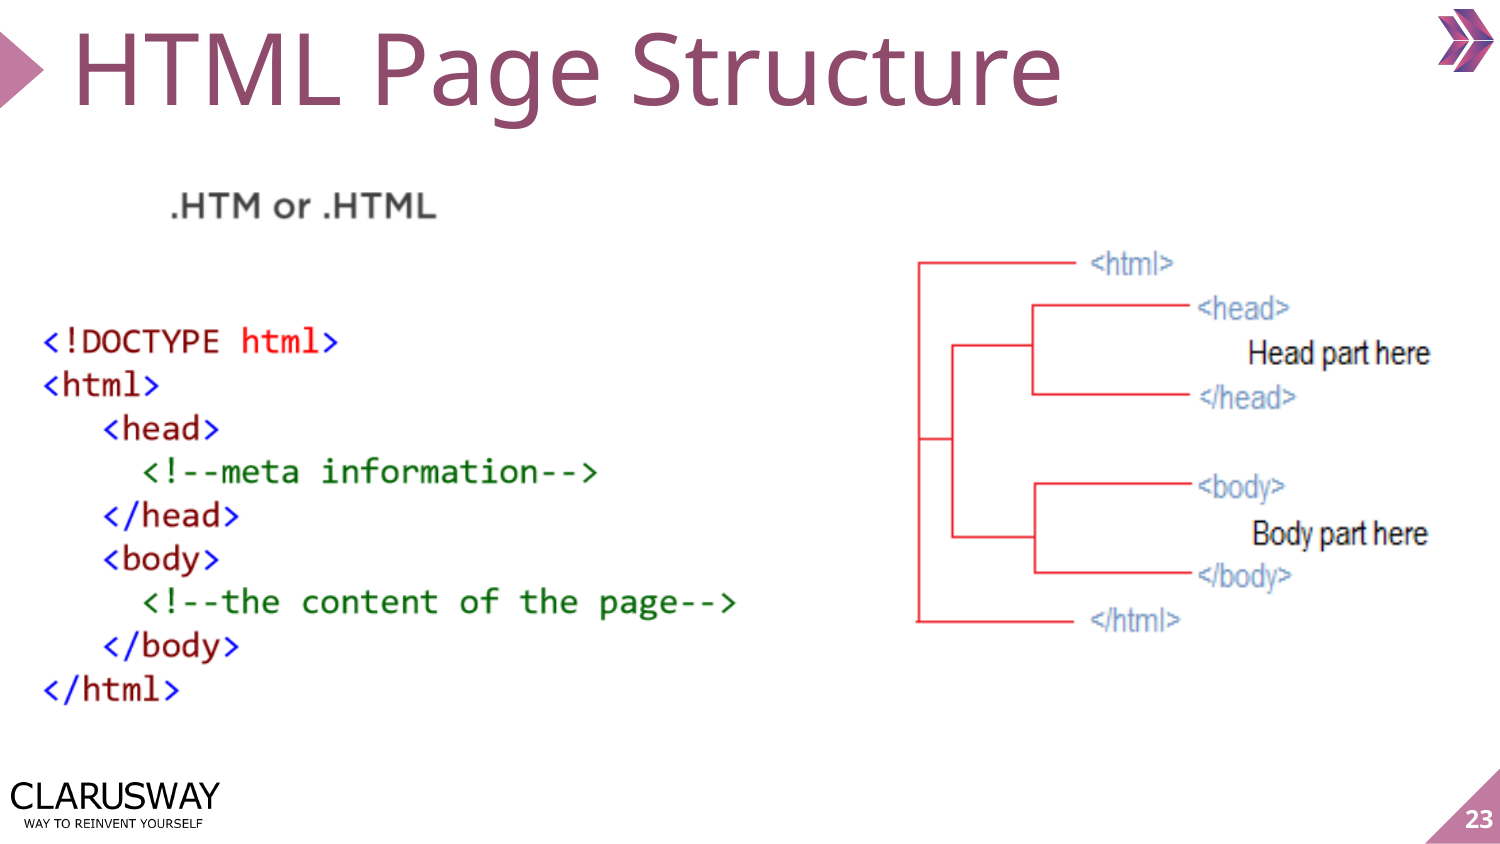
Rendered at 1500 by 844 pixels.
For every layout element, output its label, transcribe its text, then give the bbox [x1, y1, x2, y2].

picture [11, 782, 220, 828]
slide_number ‹#› [1418, 760, 1494, 838]
picture [29, 141, 754, 761]
text_box HTML Page Structure [70, 28, 1109, 132]
picture [894, 228, 1487, 677]
picture [1438, 9, 1494, 72]
